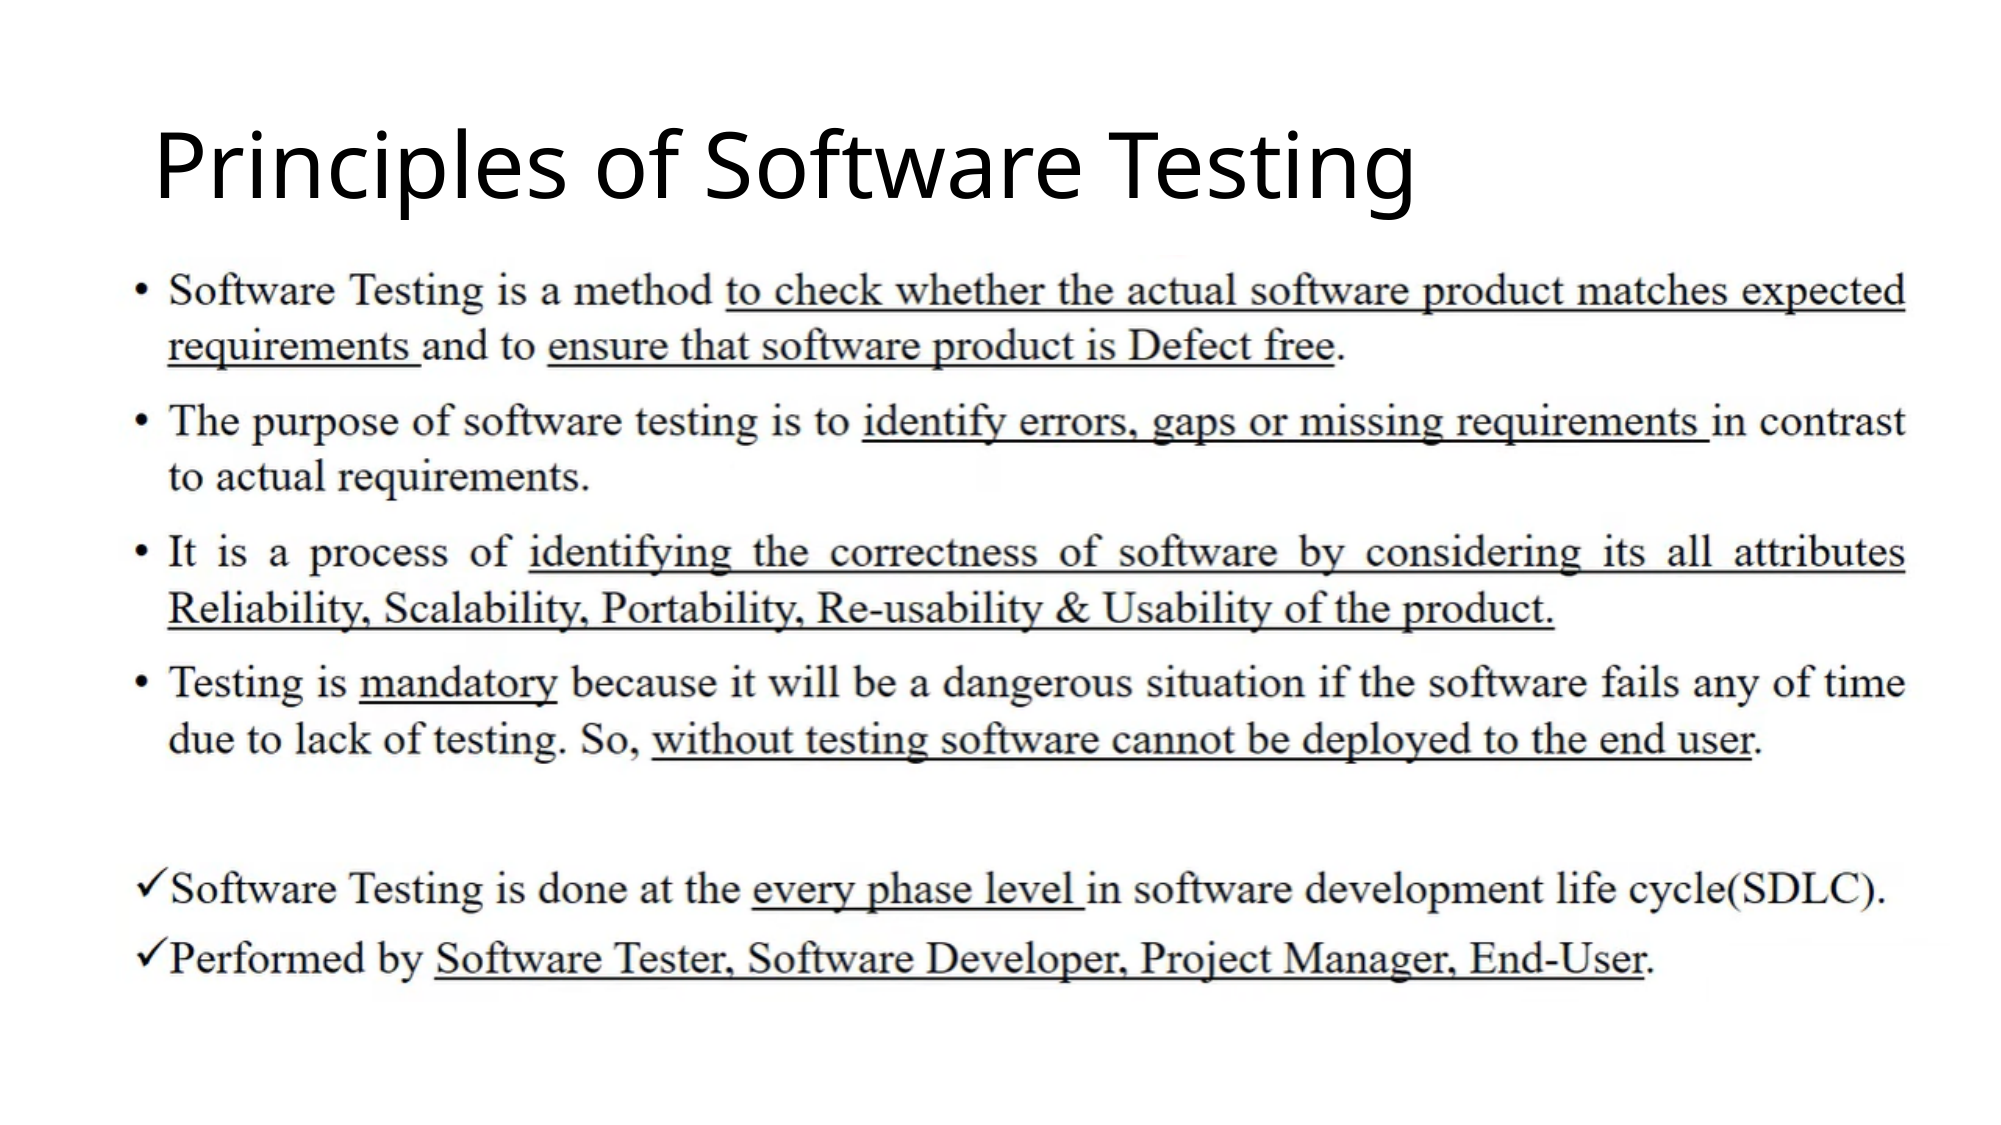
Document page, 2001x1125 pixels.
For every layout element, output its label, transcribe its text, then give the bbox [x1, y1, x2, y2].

title Principles of Software Testing [137, 59, 1863, 255]
picture [114, 255, 1957, 1002]
